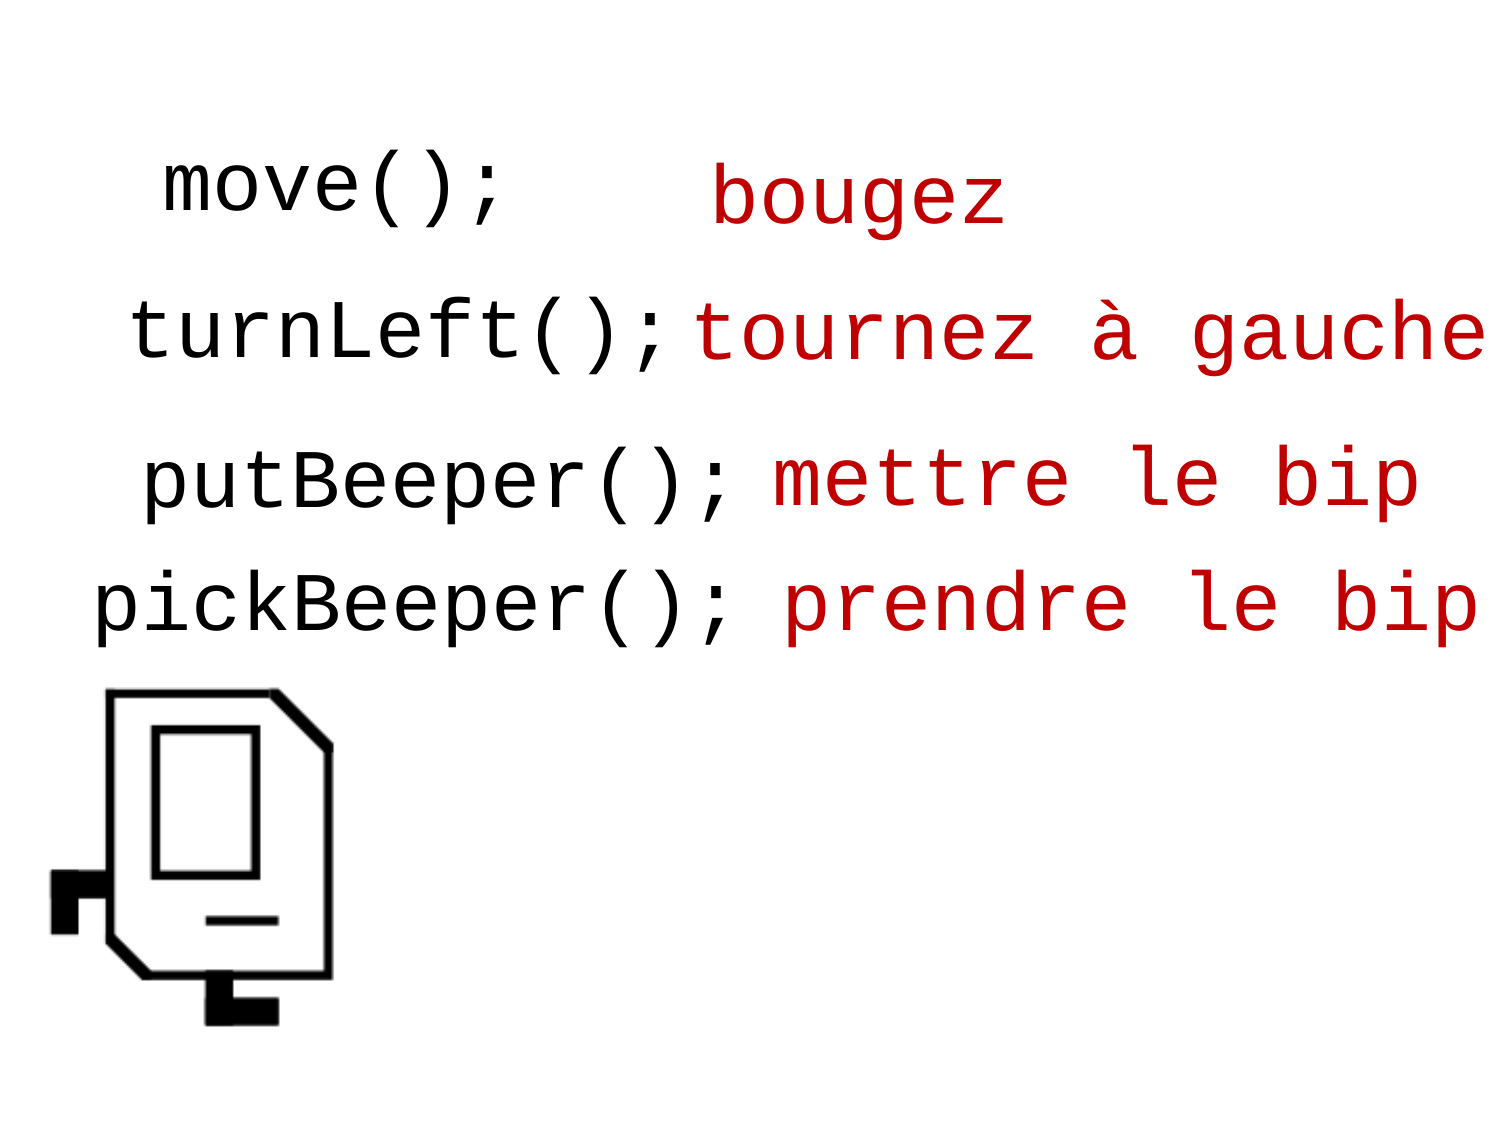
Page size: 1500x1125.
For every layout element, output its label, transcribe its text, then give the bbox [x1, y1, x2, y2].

text_box move(); [147, 119, 528, 235]
text_box tournez à gauche [674, 268, 1500, 384]
text_box bougez [694, 133, 1075, 249]
picture [8, 661, 401, 1056]
text_box turnLeft(); [110, 266, 691, 382]
text_box pickBeeper(); [76, 540, 757, 655]
text_box prendre le bip [766, 539, 1497, 655]
text_box mettre le bip [758, 414, 1438, 530]
text_box putBeeper(); [125, 416, 756, 532]
